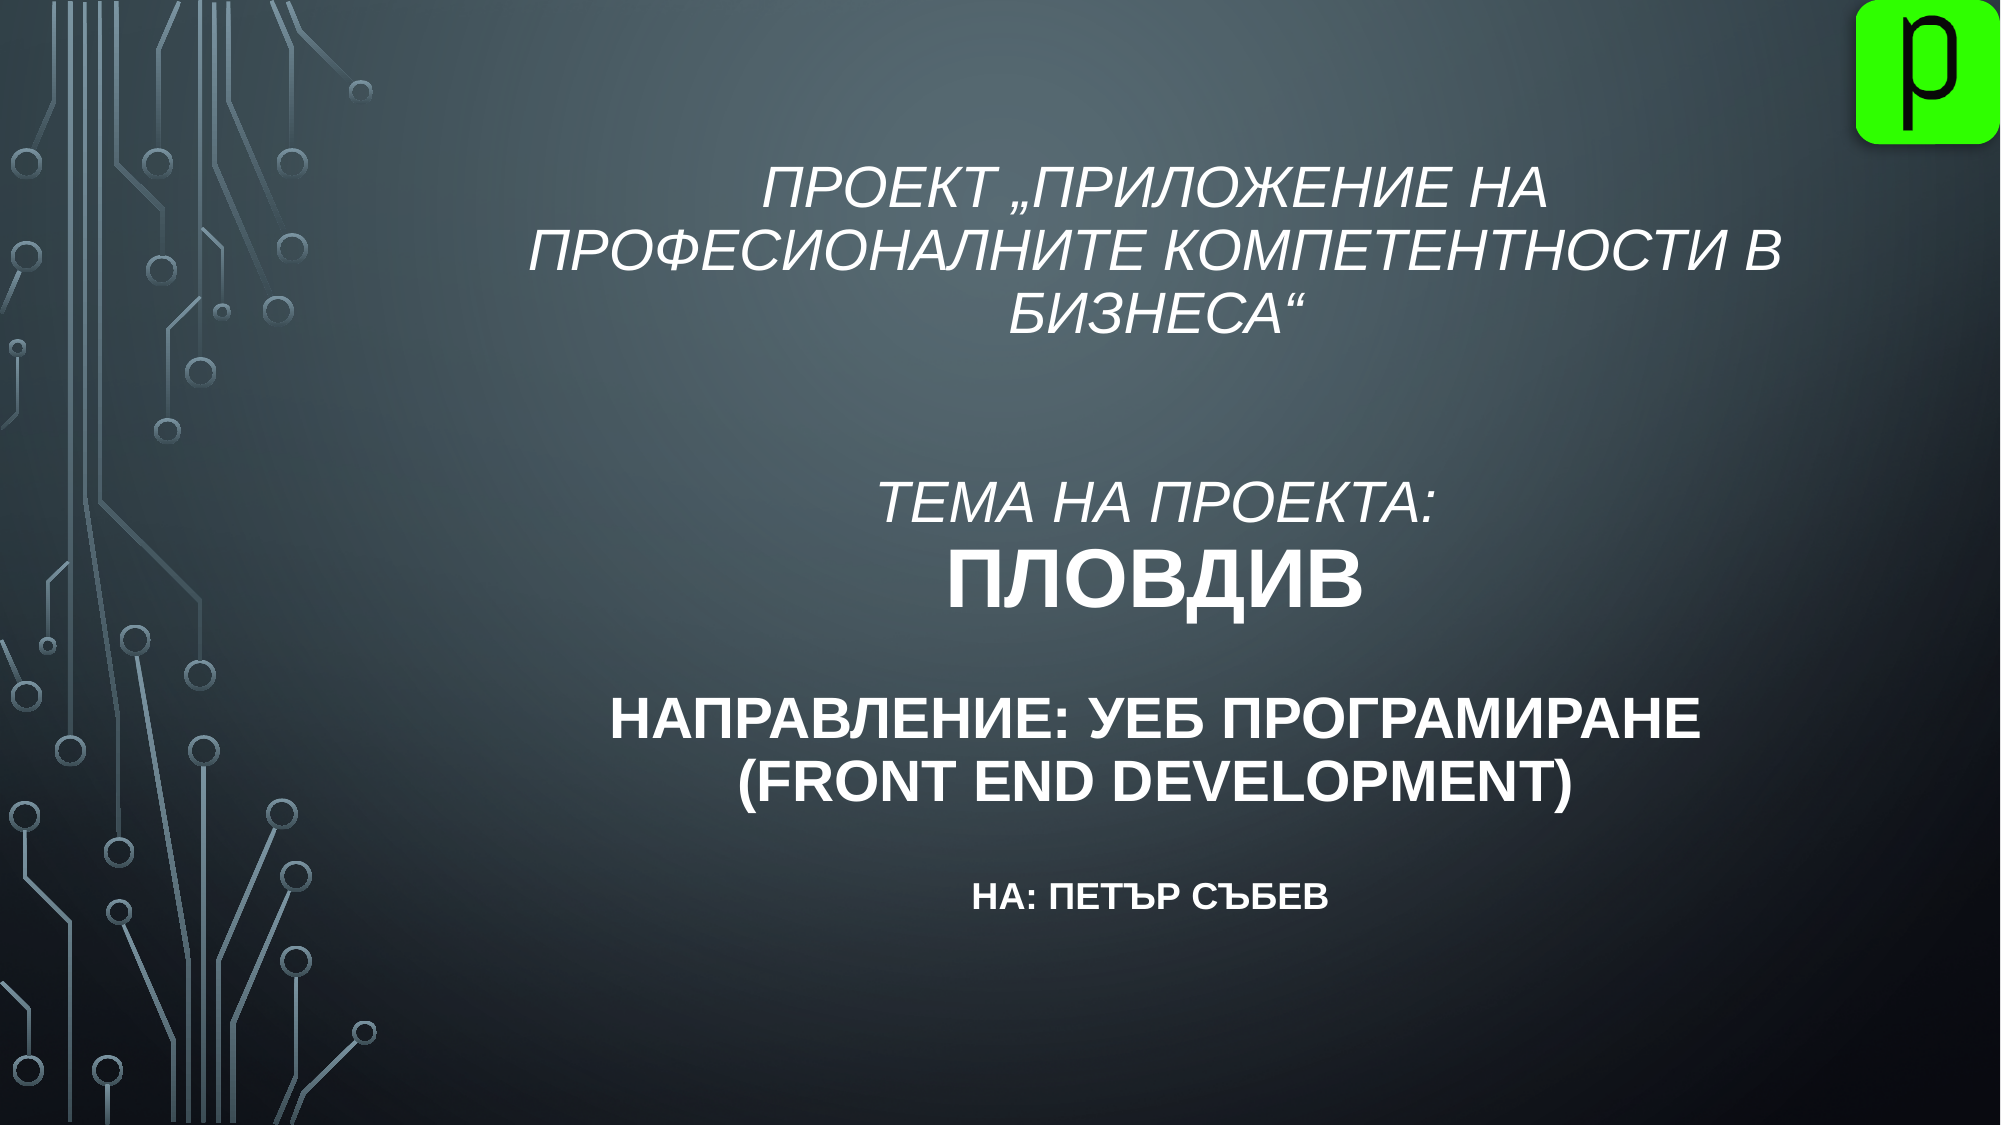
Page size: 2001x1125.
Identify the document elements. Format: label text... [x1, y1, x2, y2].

title ПРОЕКТ „ПРИЛОЖЕНИЕ НА ПРОФЕСИОНАЛНИТЕ КОМПЕТЕНТНОСТИ В БИЗНЕСА“ Тема на проекта: Пловдив Направление: Уеб Програмиране (Front End Development) На: Петър Събев [434, 141, 1877, 996]
picture [1854, 0, 2000, 145]
